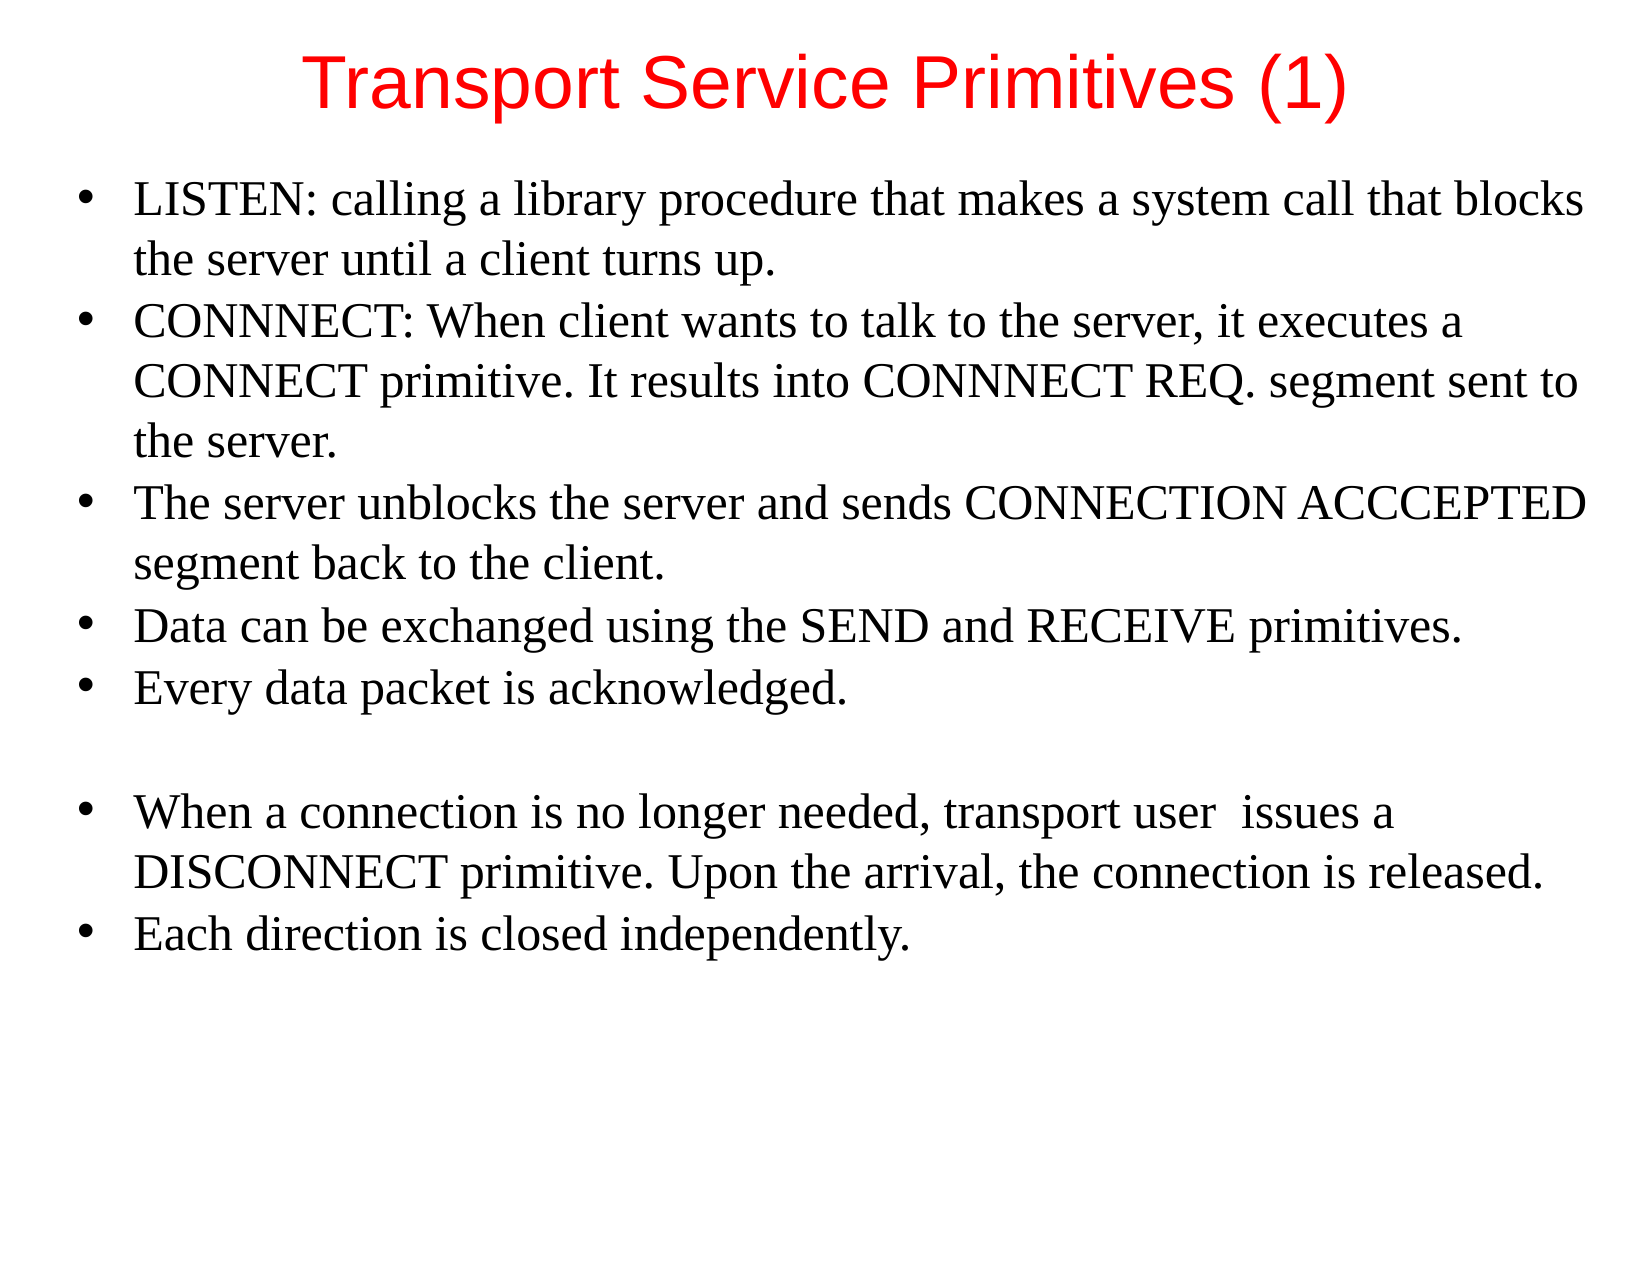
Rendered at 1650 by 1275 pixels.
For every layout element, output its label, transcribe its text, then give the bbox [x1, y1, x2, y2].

text_box LISTEN: calling a library procedure that makes a system call that blocks the server until a client turns up. CONNNECT: When client wants to talk to the server, it executes a CONNECT primitive. It results into CONNNECT REQ. segment sent to the server. The server unblocks the server and sends CONNECTION ACCCEPTED segment back to the client. Data can be exchanged using the SEND and RECEIVE primitives. Every data packet is acknowledged. When a connection is no longer needed, transport user issues a DISCONNECT primitive. Upon the arrival, the connection is released. Each direction is closed independently. [75, 163, 1600, 1039]
title Transport Service Primitives (1) [299, 31, 1355, 163]
